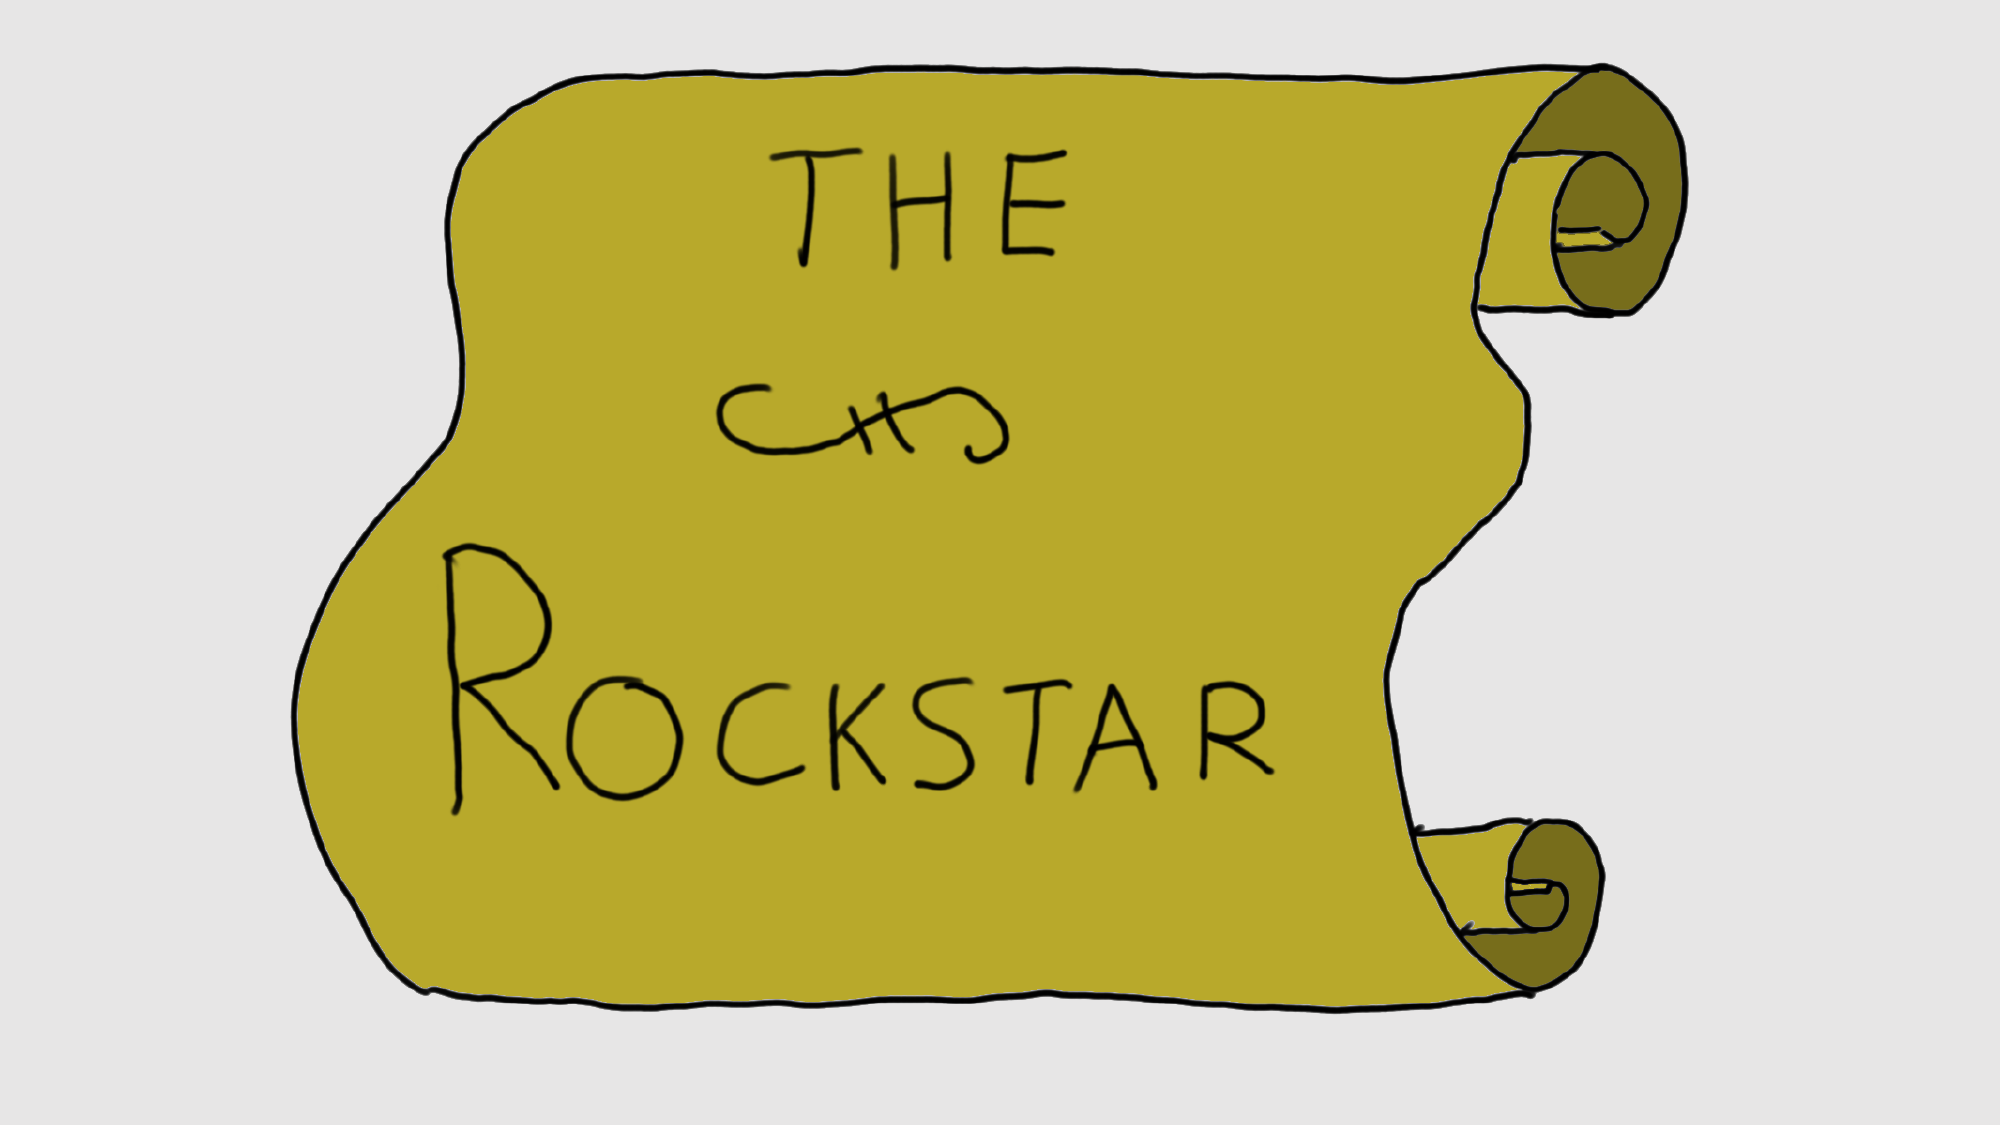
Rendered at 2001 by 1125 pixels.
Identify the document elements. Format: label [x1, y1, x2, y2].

picture [249, 0, 1750, 1125]
